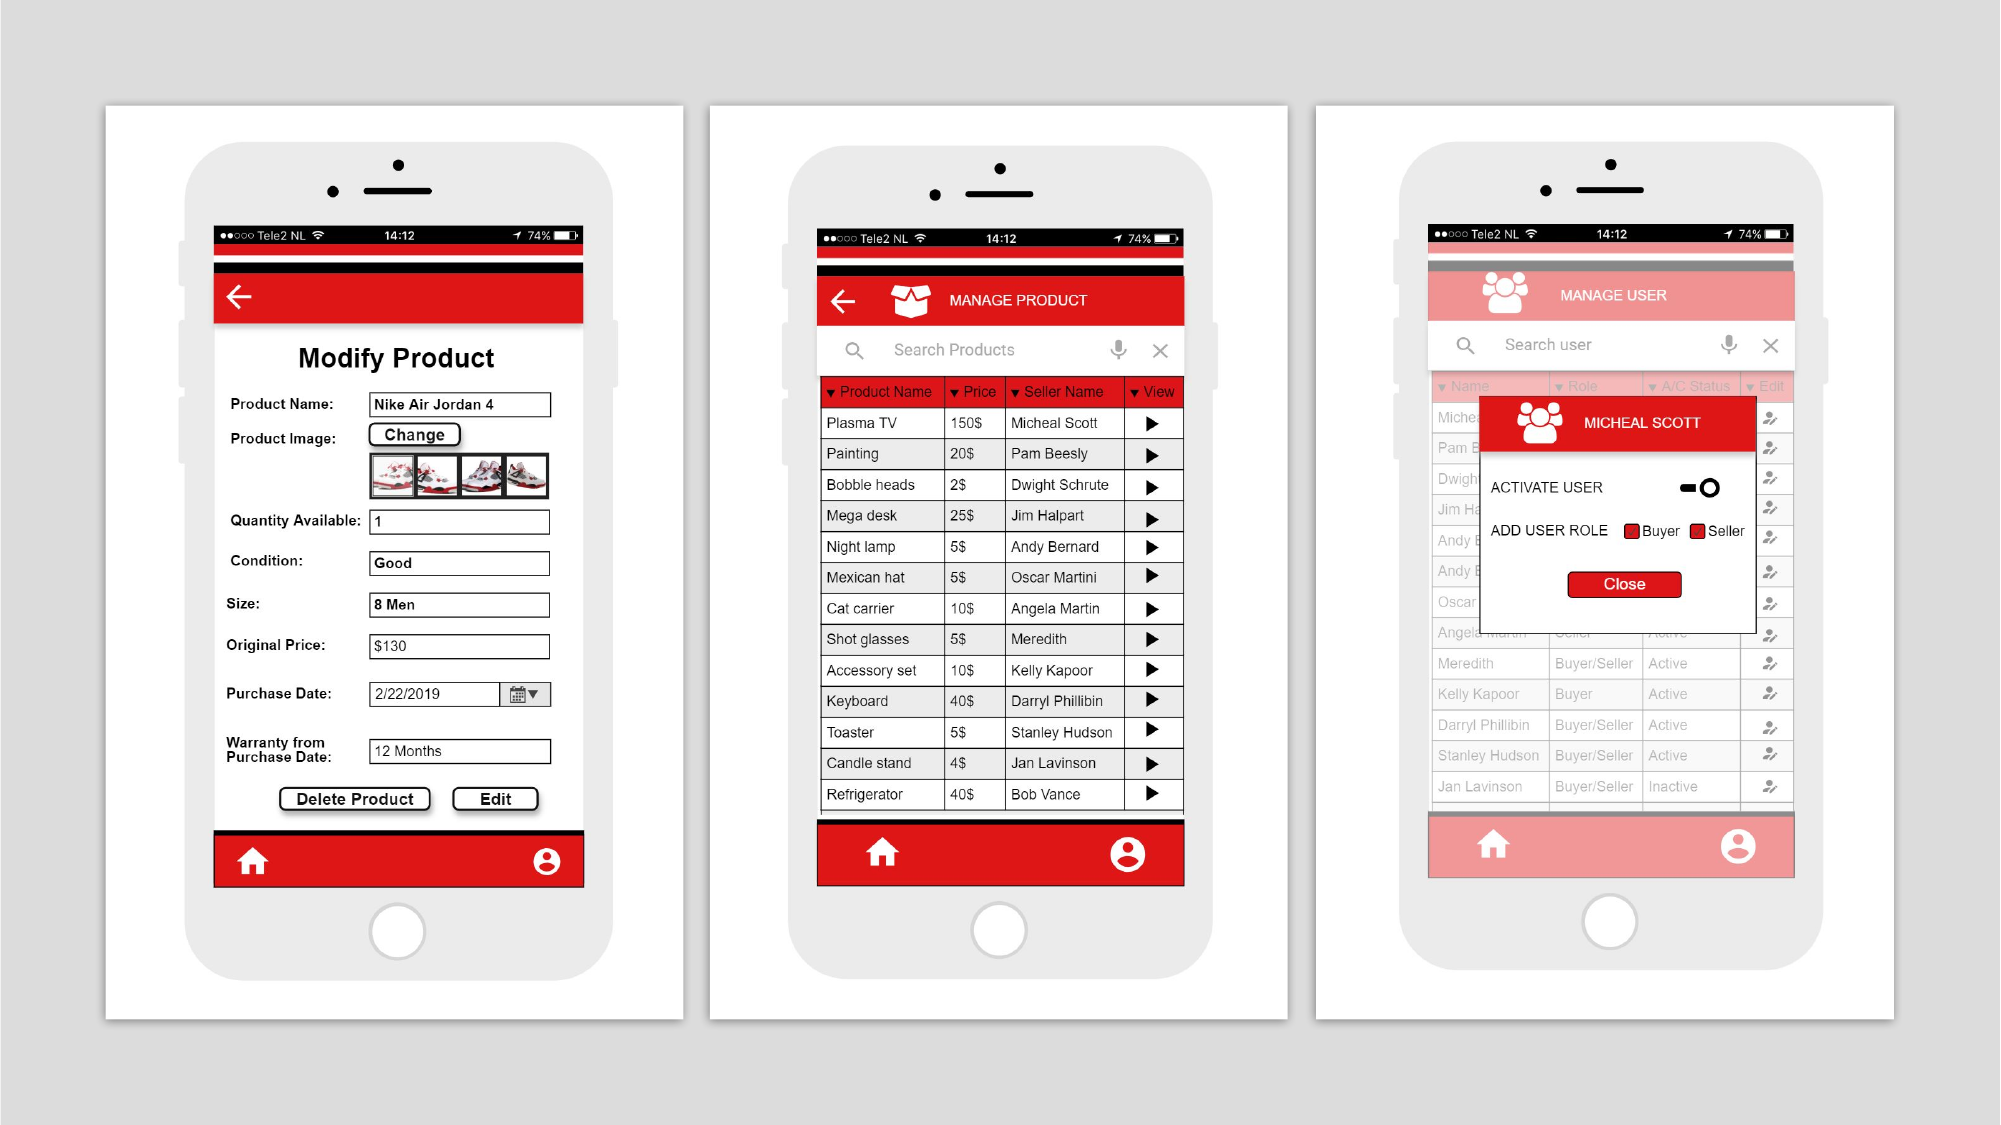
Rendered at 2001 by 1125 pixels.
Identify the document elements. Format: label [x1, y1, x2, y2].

picture [1371, 124, 1853, 995]
text_box [1315, 104, 1895, 1020]
text_box [0, 0, 2000, 1125]
text_box [709, 104, 1289, 1020]
text_box [104, 104, 684, 1020]
picture [157, 124, 631, 1001]
picture [753, 124, 1247, 996]
